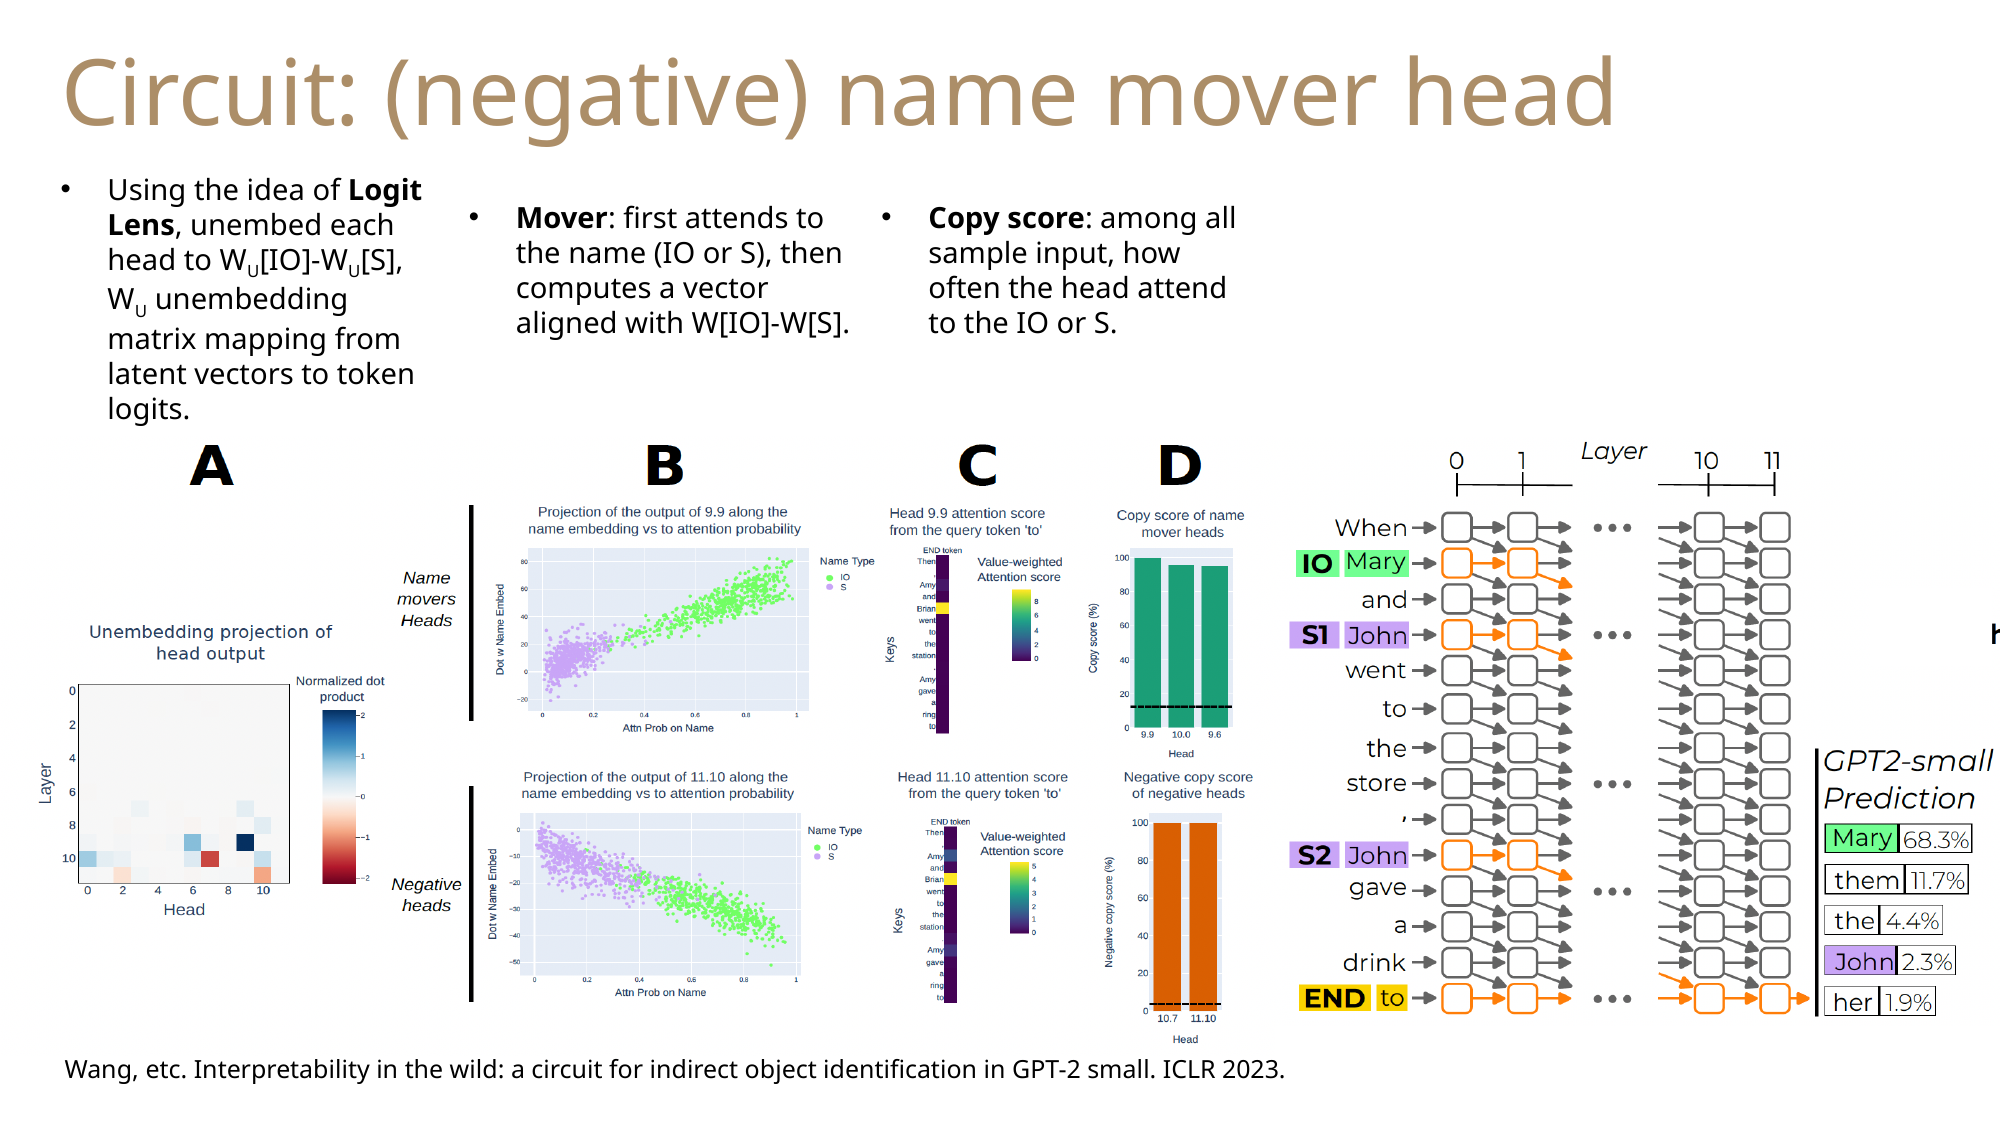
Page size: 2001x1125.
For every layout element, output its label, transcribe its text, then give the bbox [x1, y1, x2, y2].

text_box Wang, etc. Interpretability in the wild: a circuit for indirect object identification in GPT-2 small. ICLR 2023. [49, 1045, 1626, 1091]
text_box Using the idea of Logit Lens, unembed each head to WU[IO]-WU[S], WU unembedding matrix mapping from latent vectors to token logits. [45, 163, 455, 433]
text_box Copy score: among all sample input, how often the head attend to the IO or S. [866, 191, 1275, 347]
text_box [1270, 437, 2000, 1026]
picture [0, 436, 1276, 1056]
text_box Circuit: (negative) name mover head [45, 33, 1983, 157]
text_box Mover: first attends to the name (IO or S), then computes a vector aligned with W[IO]-W[S]. [454, 191, 866, 347]
